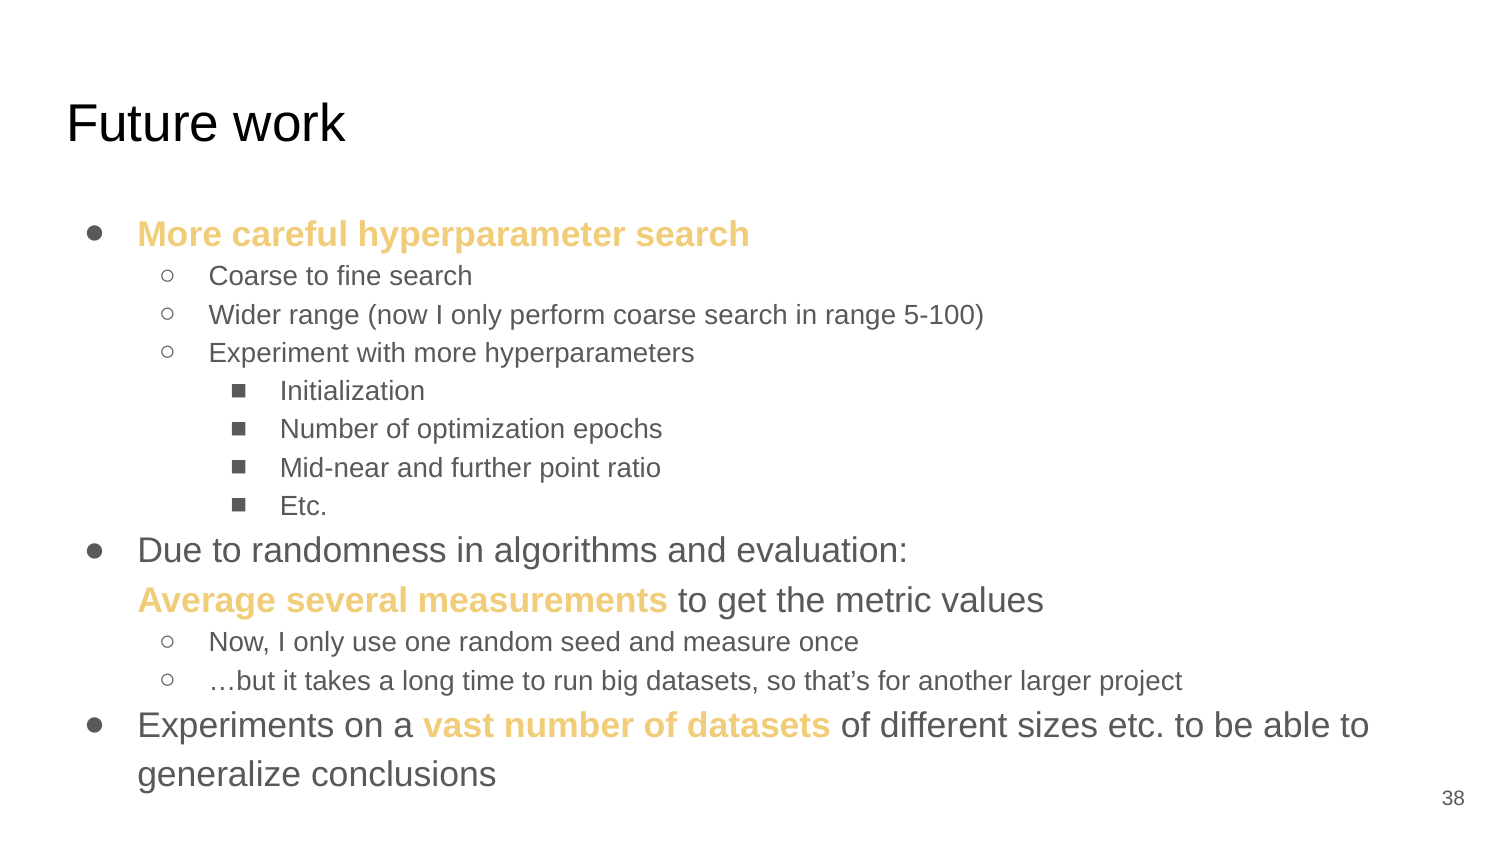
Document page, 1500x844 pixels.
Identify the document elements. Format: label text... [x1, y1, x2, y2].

list More careful hyperparameter search Coarse to fine search Wider range (now I only perform coarse search in range 5-100) Experiment with more hyperparameters Initialization Number of optimization epochs Mid-near and further point ratio Etc. Due to randomness in algorithms and evaluation: Average several measurements to get the metric values Now, I only use one random seed and measure once …but it takes a long time to run big datasets, so that’s for another larger project Experiments on a vast number of datasets of different sizes etc. to be able to generalize conclusions [51, 189, 1449, 813]
slide_number ‹#› [1389, 764, 1480, 830]
title Future work [51, 72, 1449, 167]
